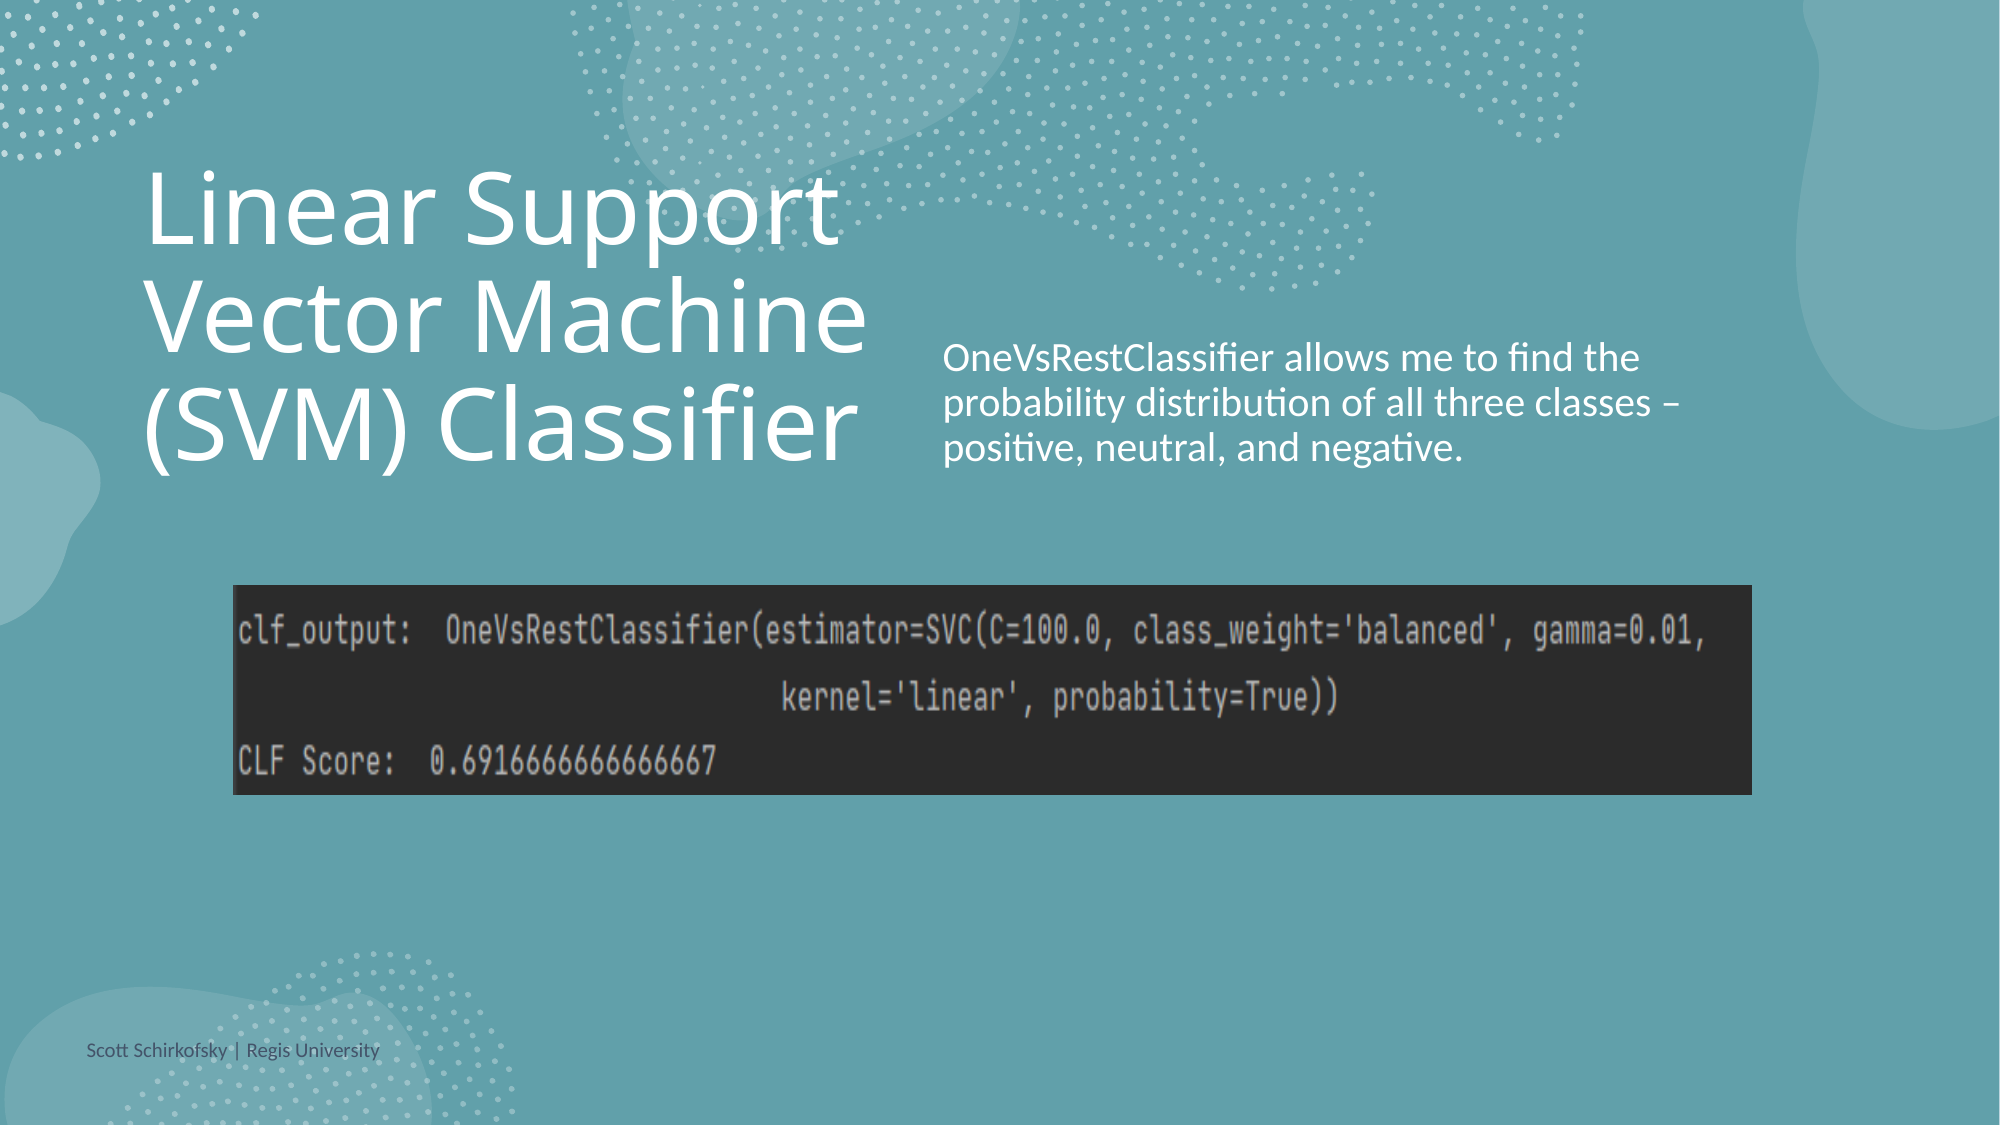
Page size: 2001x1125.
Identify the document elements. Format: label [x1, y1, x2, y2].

text_box [0, 0, 2000, 1125]
picture [233, 585, 1752, 796]
